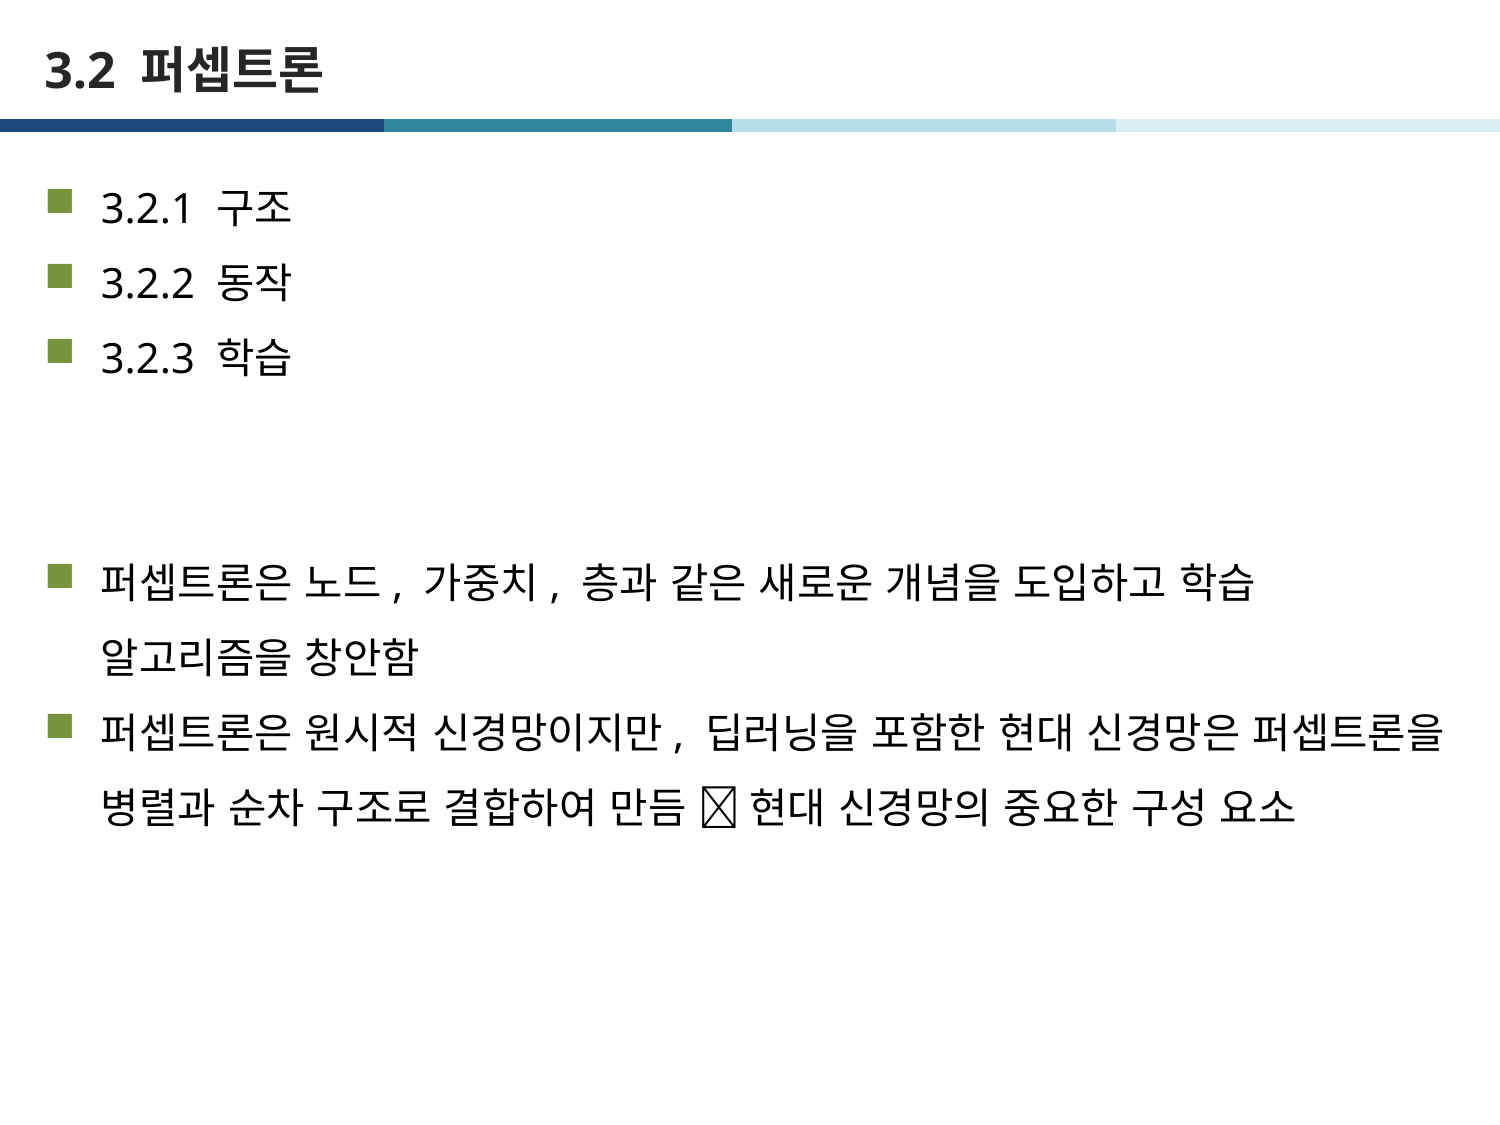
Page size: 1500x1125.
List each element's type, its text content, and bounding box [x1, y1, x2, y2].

title 3.2 퍼셉트론 [29, 23, 1270, 114]
list 3.2.1 구조 3.2.2 동작 3.2.3 학습 퍼셉트론은 노드, 가중치, 층과 같은 새로운 개념을 도입하고 학습 알고리즘을 창안함 퍼셉트론은 원시적 신경망이지만, 딥러닝을 포함한 현대 신경망은 퍼셉트론을 병렬과 순차 구조로 결합하여 만듬  현대 신경망의 중요한 구성 요소 [29, 148, 1471, 1083]
